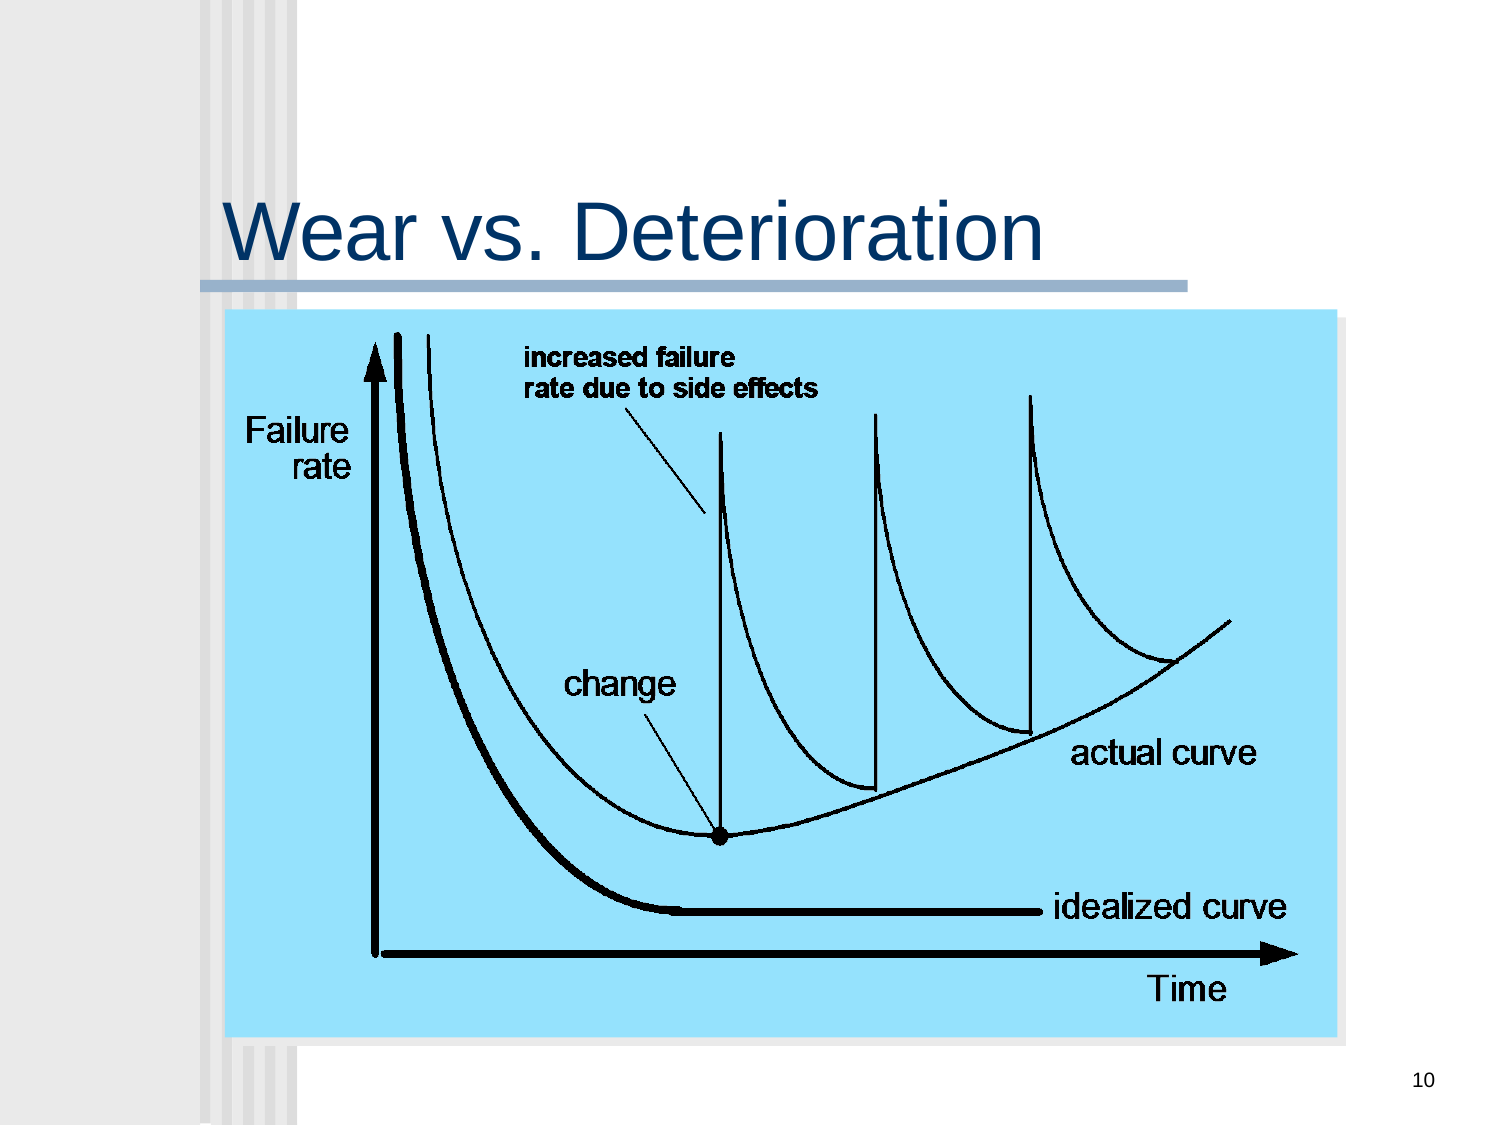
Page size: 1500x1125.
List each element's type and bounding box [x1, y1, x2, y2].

text_box [199, 0, 1500, 1124]
